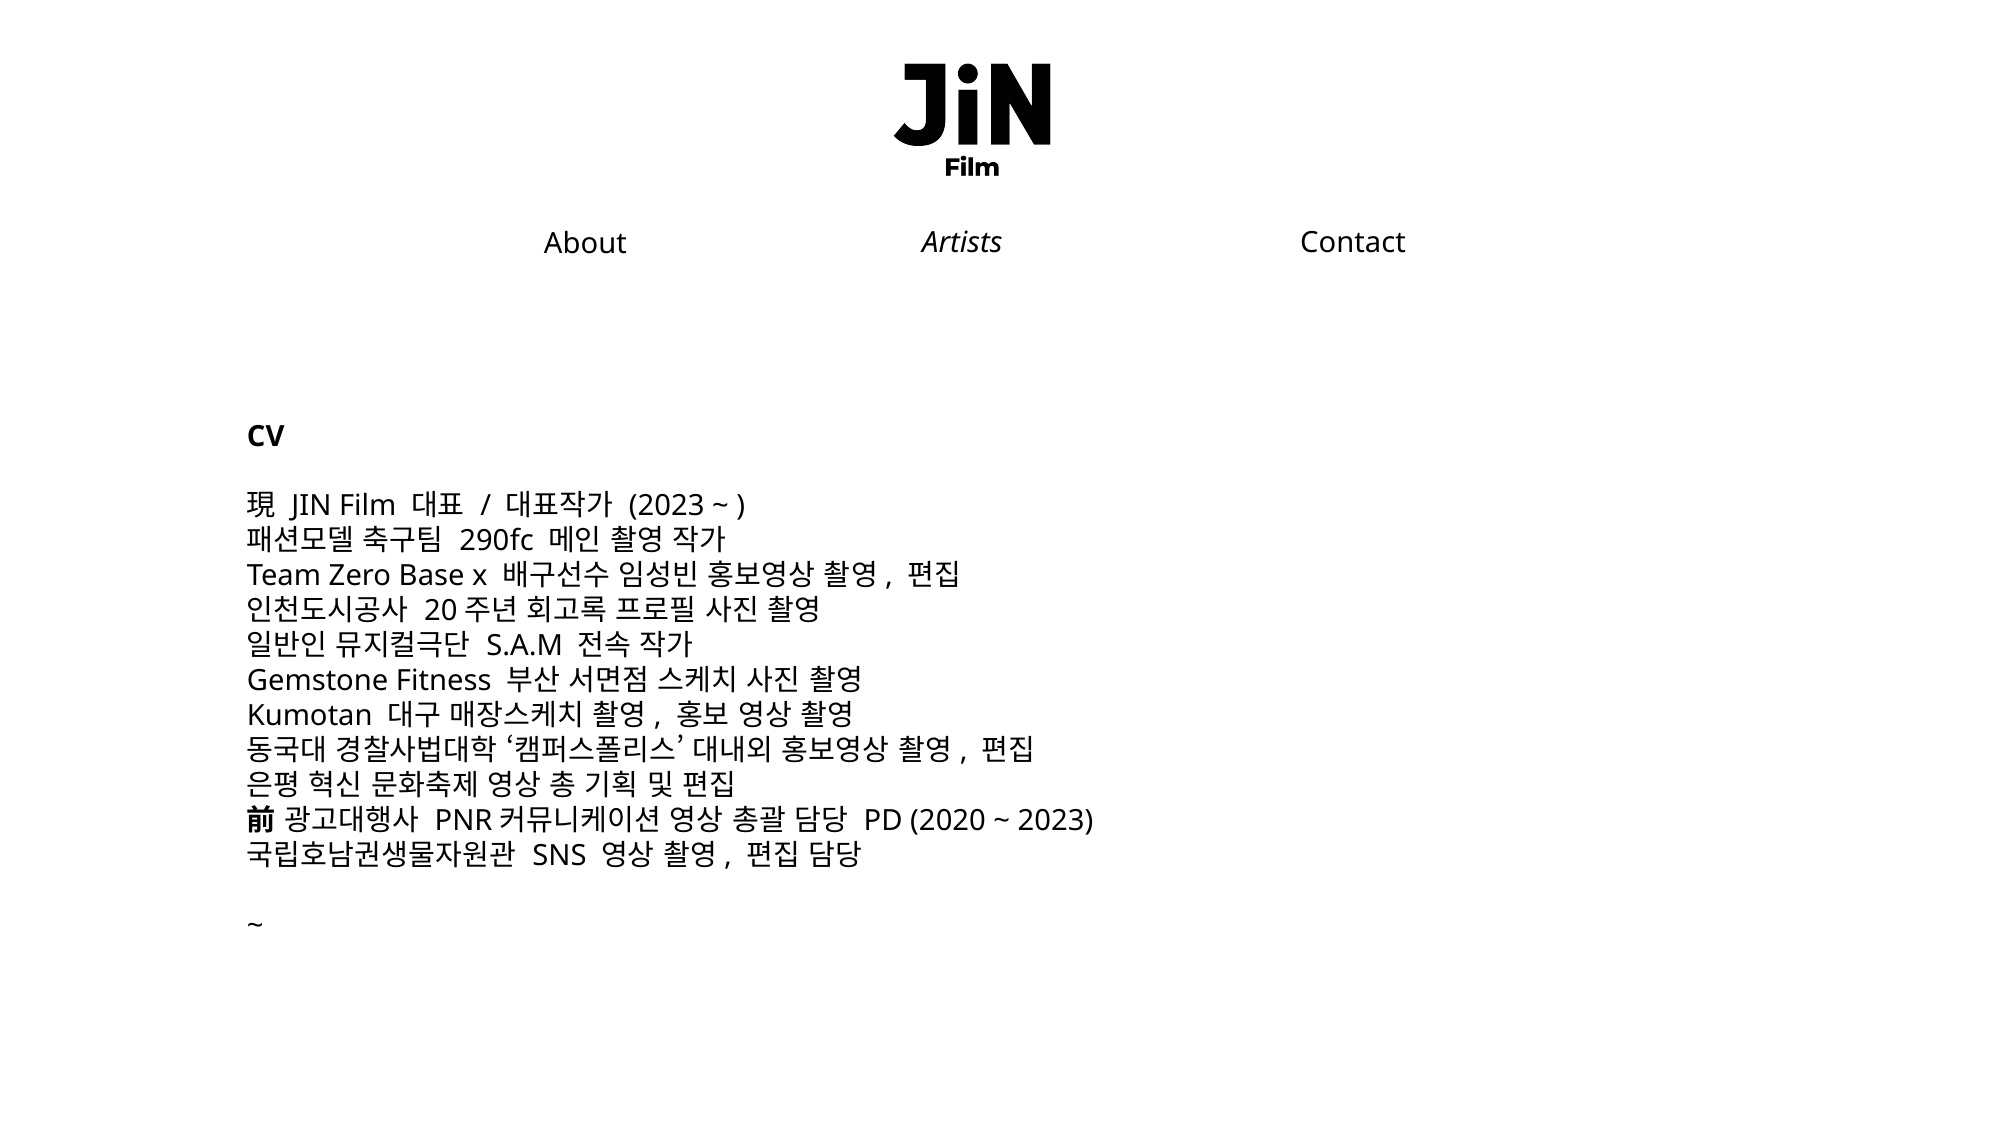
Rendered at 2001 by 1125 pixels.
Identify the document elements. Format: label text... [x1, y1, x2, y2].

picture [856, 0, 1088, 215]
text_box CV 現 JIN Film 대표 / 대표작가 (2023 ~ ) 패션모델 축구팀 290fc 메인 촬영 작가 Team Zero Base x 배구선수 임성빈 홍보영상 촬영, 편집 인천도시공사 20주년 회고록 프로필 사진 촬영 일반인 뮤지컬극단 S.A.M 전속 작가 Gemstone Fitness 부산 서면점 스케치 사진 촬영 Kumotan 대구 매장스케치 촬영, 홍보 영상 촬영 동국대 경찰사법대학 ‘캠퍼스폴리스’ 대내외 홍보영상 촬영, 편집 은평 혁신 문화축제 영상 총 기획 및 편집 前 광고대행사 PNR커뮤니케이션 영상 총괄 담당 PD (2020 ~ 2023) 국립호남권생물자원관 SNS 영상 촬영, 편집 담당 ~ [232, 366, 1583, 984]
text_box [529, 215, 1664, 268]
